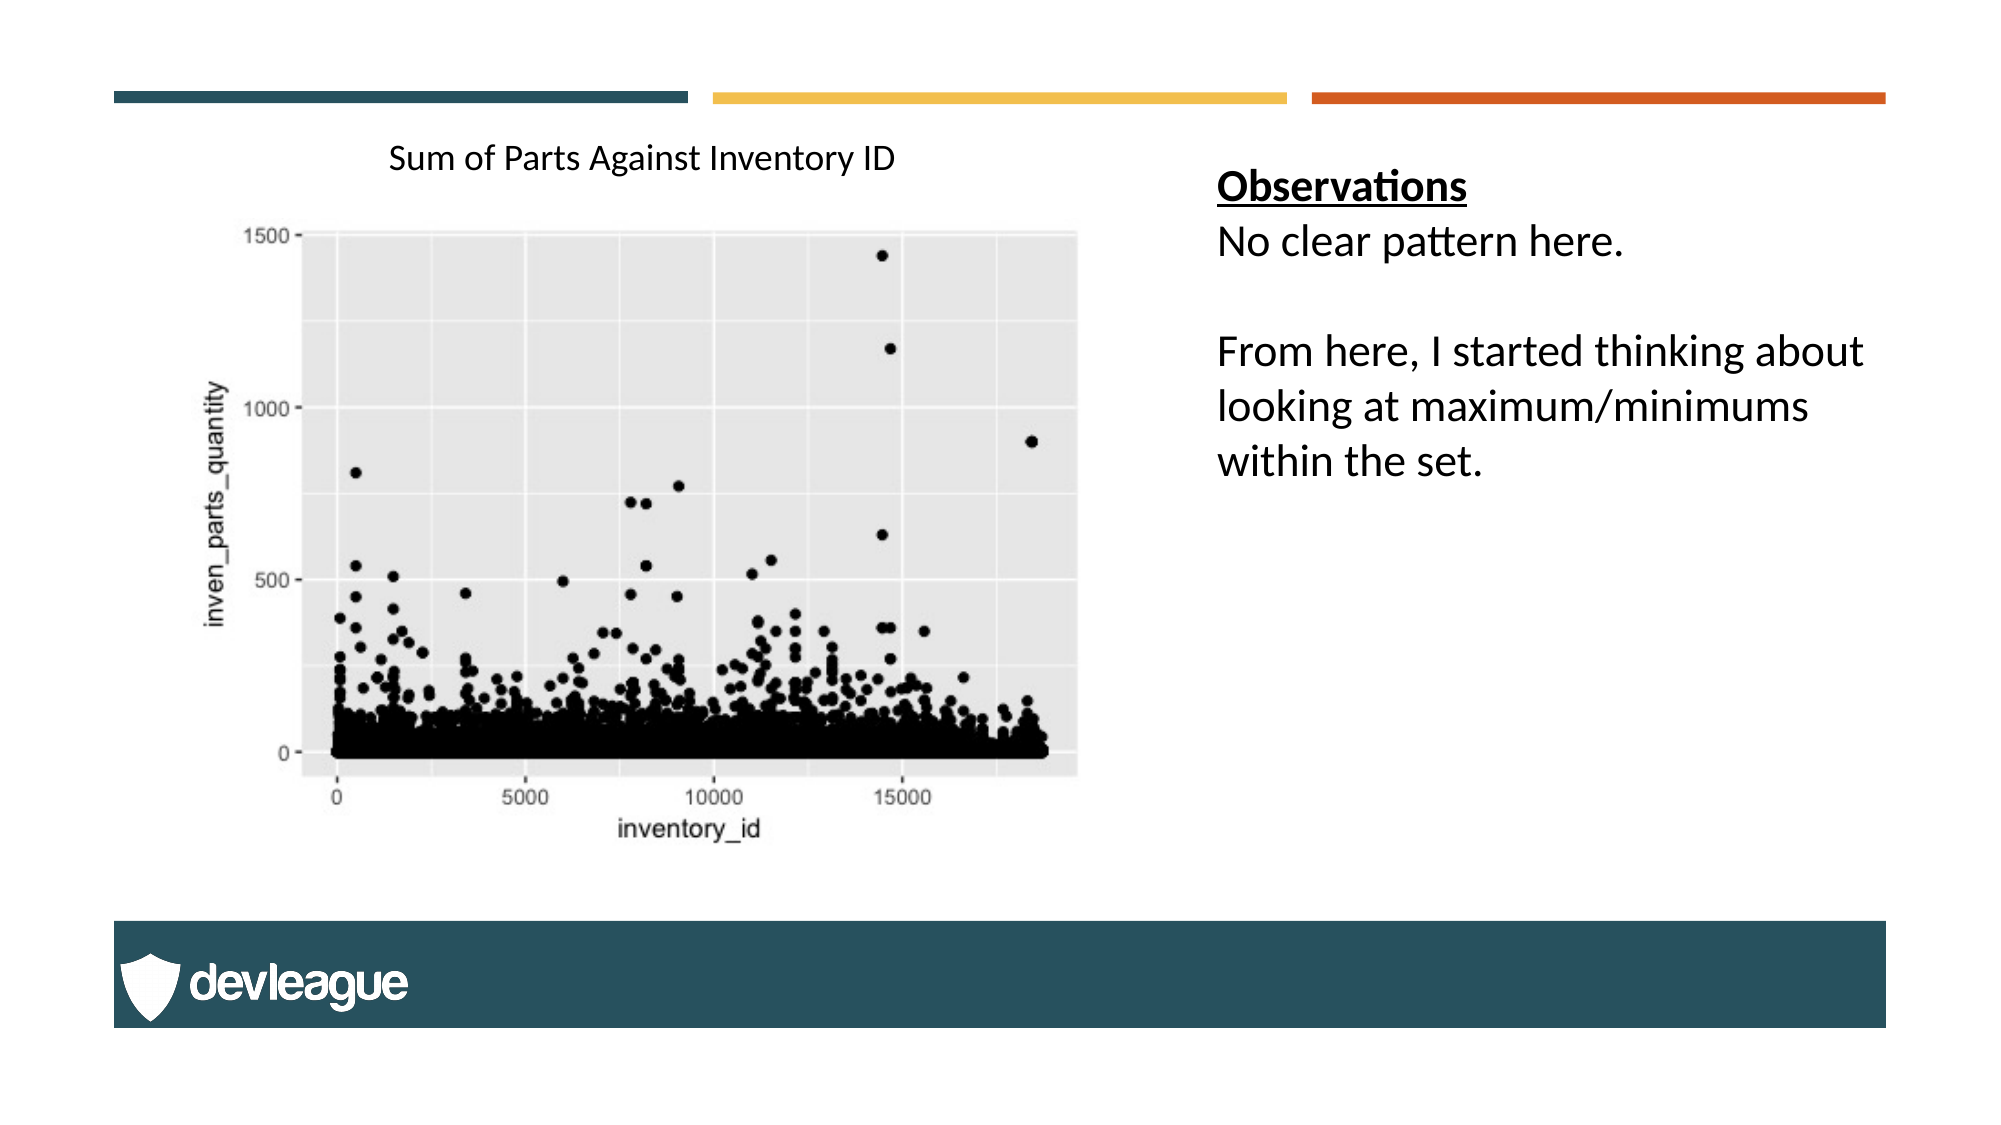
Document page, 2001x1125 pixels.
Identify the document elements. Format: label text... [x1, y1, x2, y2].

text_box Observations No clear pattern here. From here, I started thinking about looking at maximum/minimums within the set. [1202, 148, 1886, 493]
text_box [1311, 91, 1887, 105]
text_box [113, 920, 1887, 1029]
picture [191, 218, 1091, 856]
text_box [113, 90, 689, 104]
picture [120, 953, 412, 1022]
text_box Sum of Parts Against Inventory ID [306, 125, 979, 186]
text_box [712, 91, 1288, 105]
